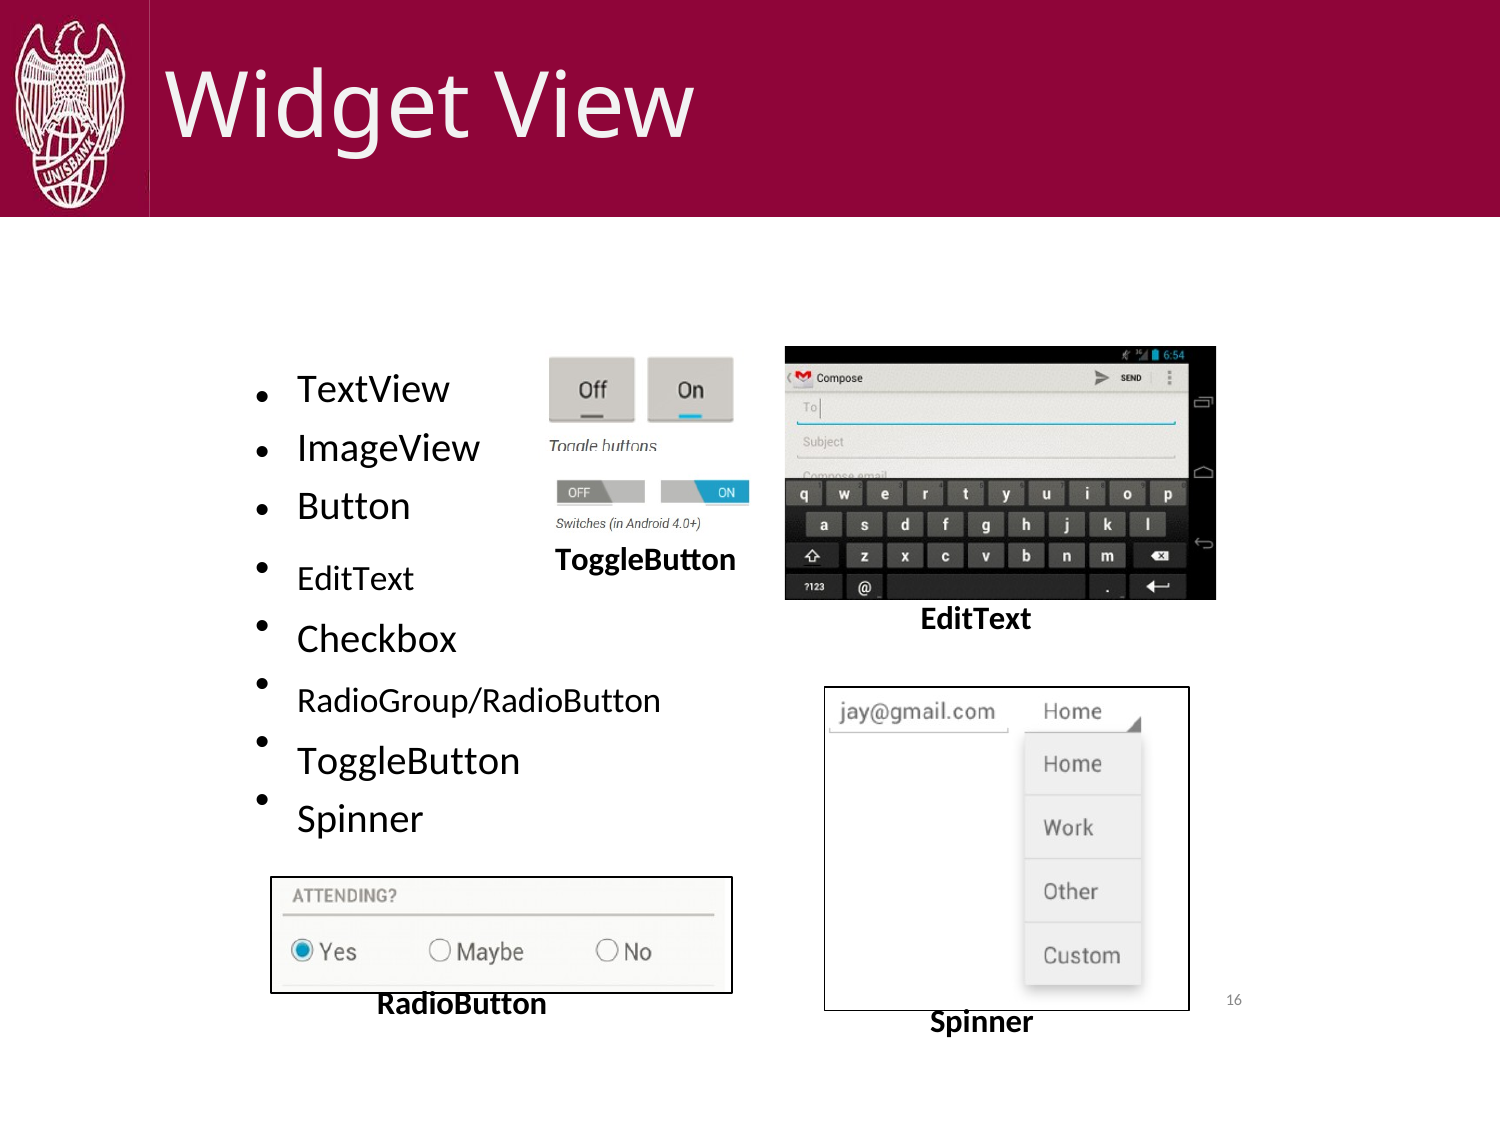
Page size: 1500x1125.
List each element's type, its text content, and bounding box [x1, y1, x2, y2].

picture [0, 0, 149, 217]
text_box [253, 237, 1250, 1048]
title Widget View [149, 0, 1500, 217]
